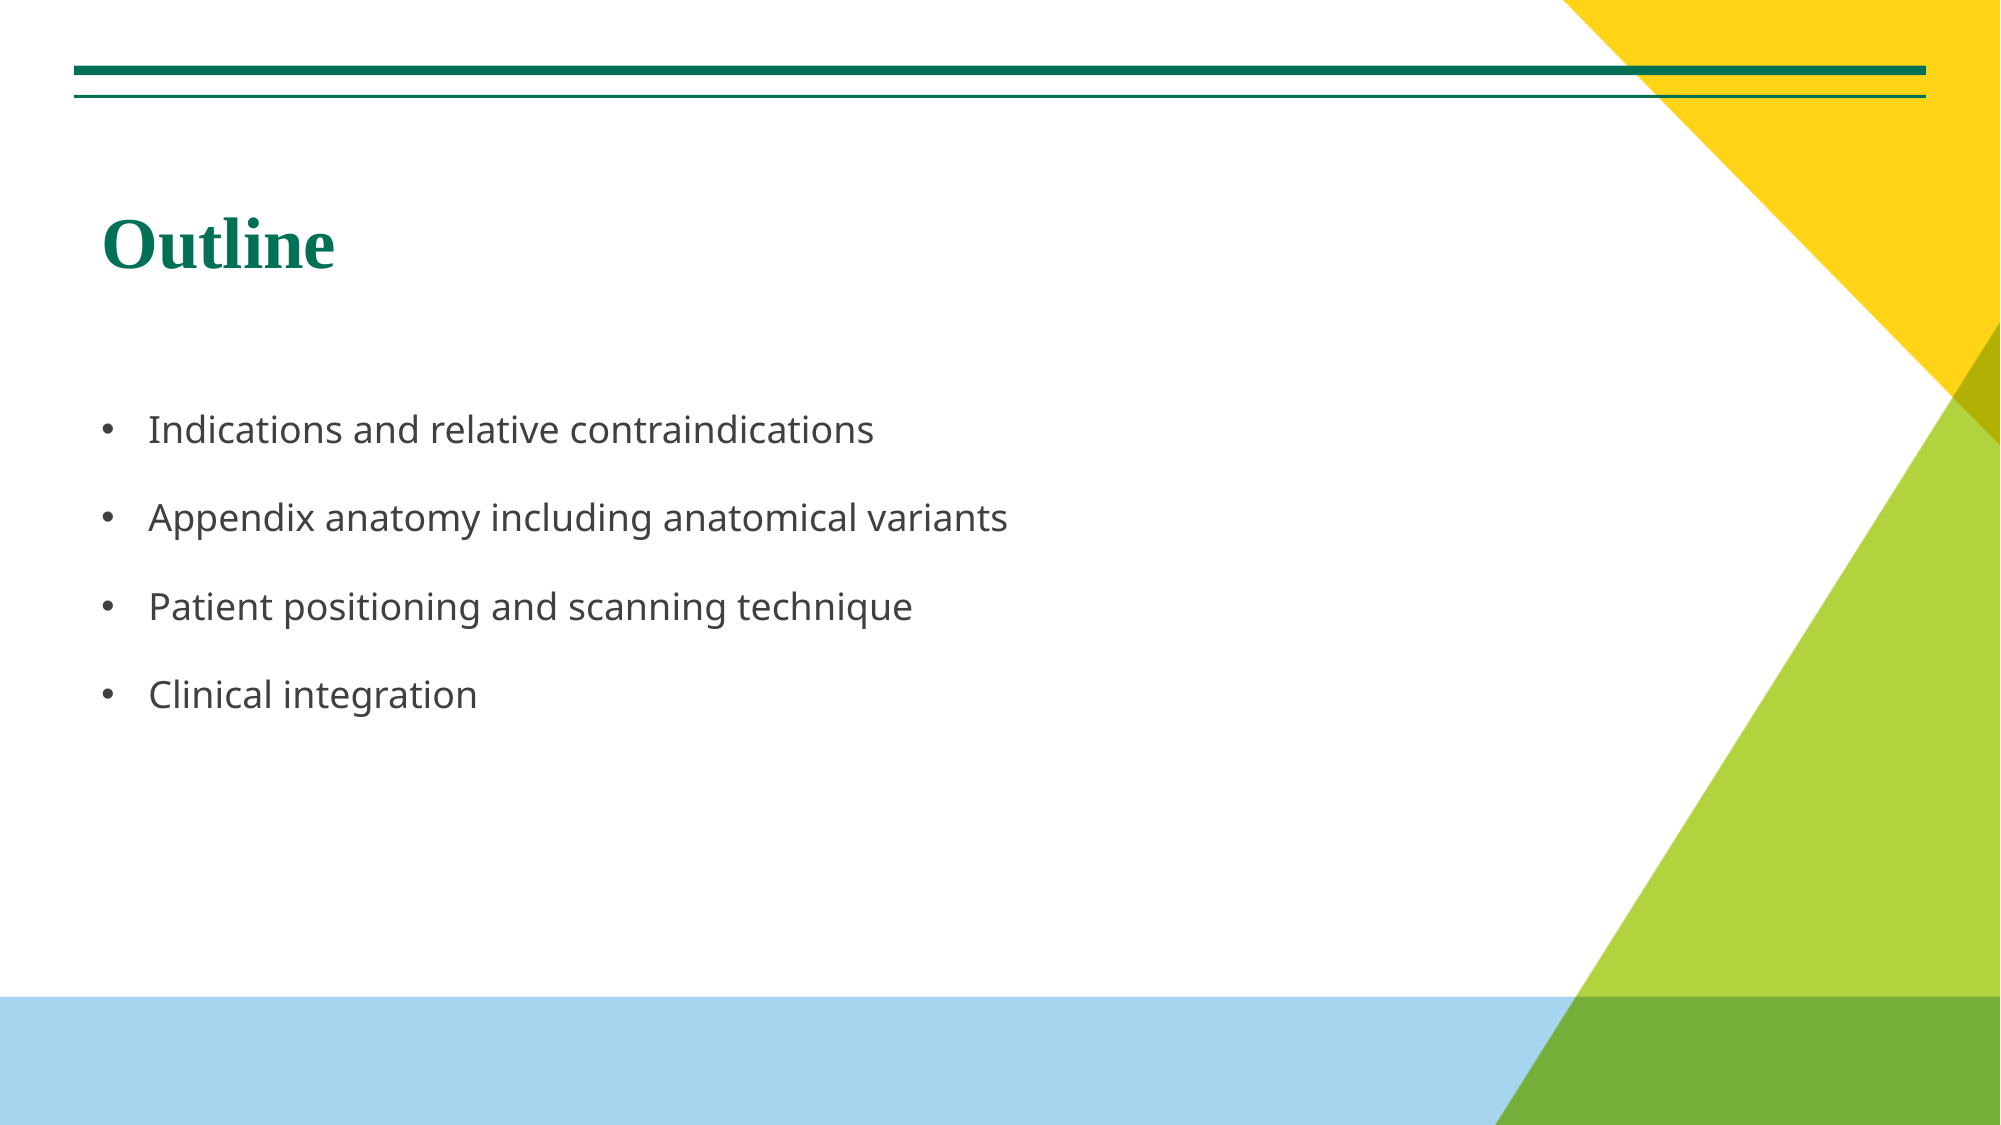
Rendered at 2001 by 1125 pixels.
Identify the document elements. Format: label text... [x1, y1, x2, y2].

title Outline [93, 135, 1820, 355]
picture [0, 0, 2000, 1125]
list Indications and relative contraindications Appendix anatomy including anatomical variants Patient positioning and scanning technique Clinical integration [93, 375, 1820, 1091]
